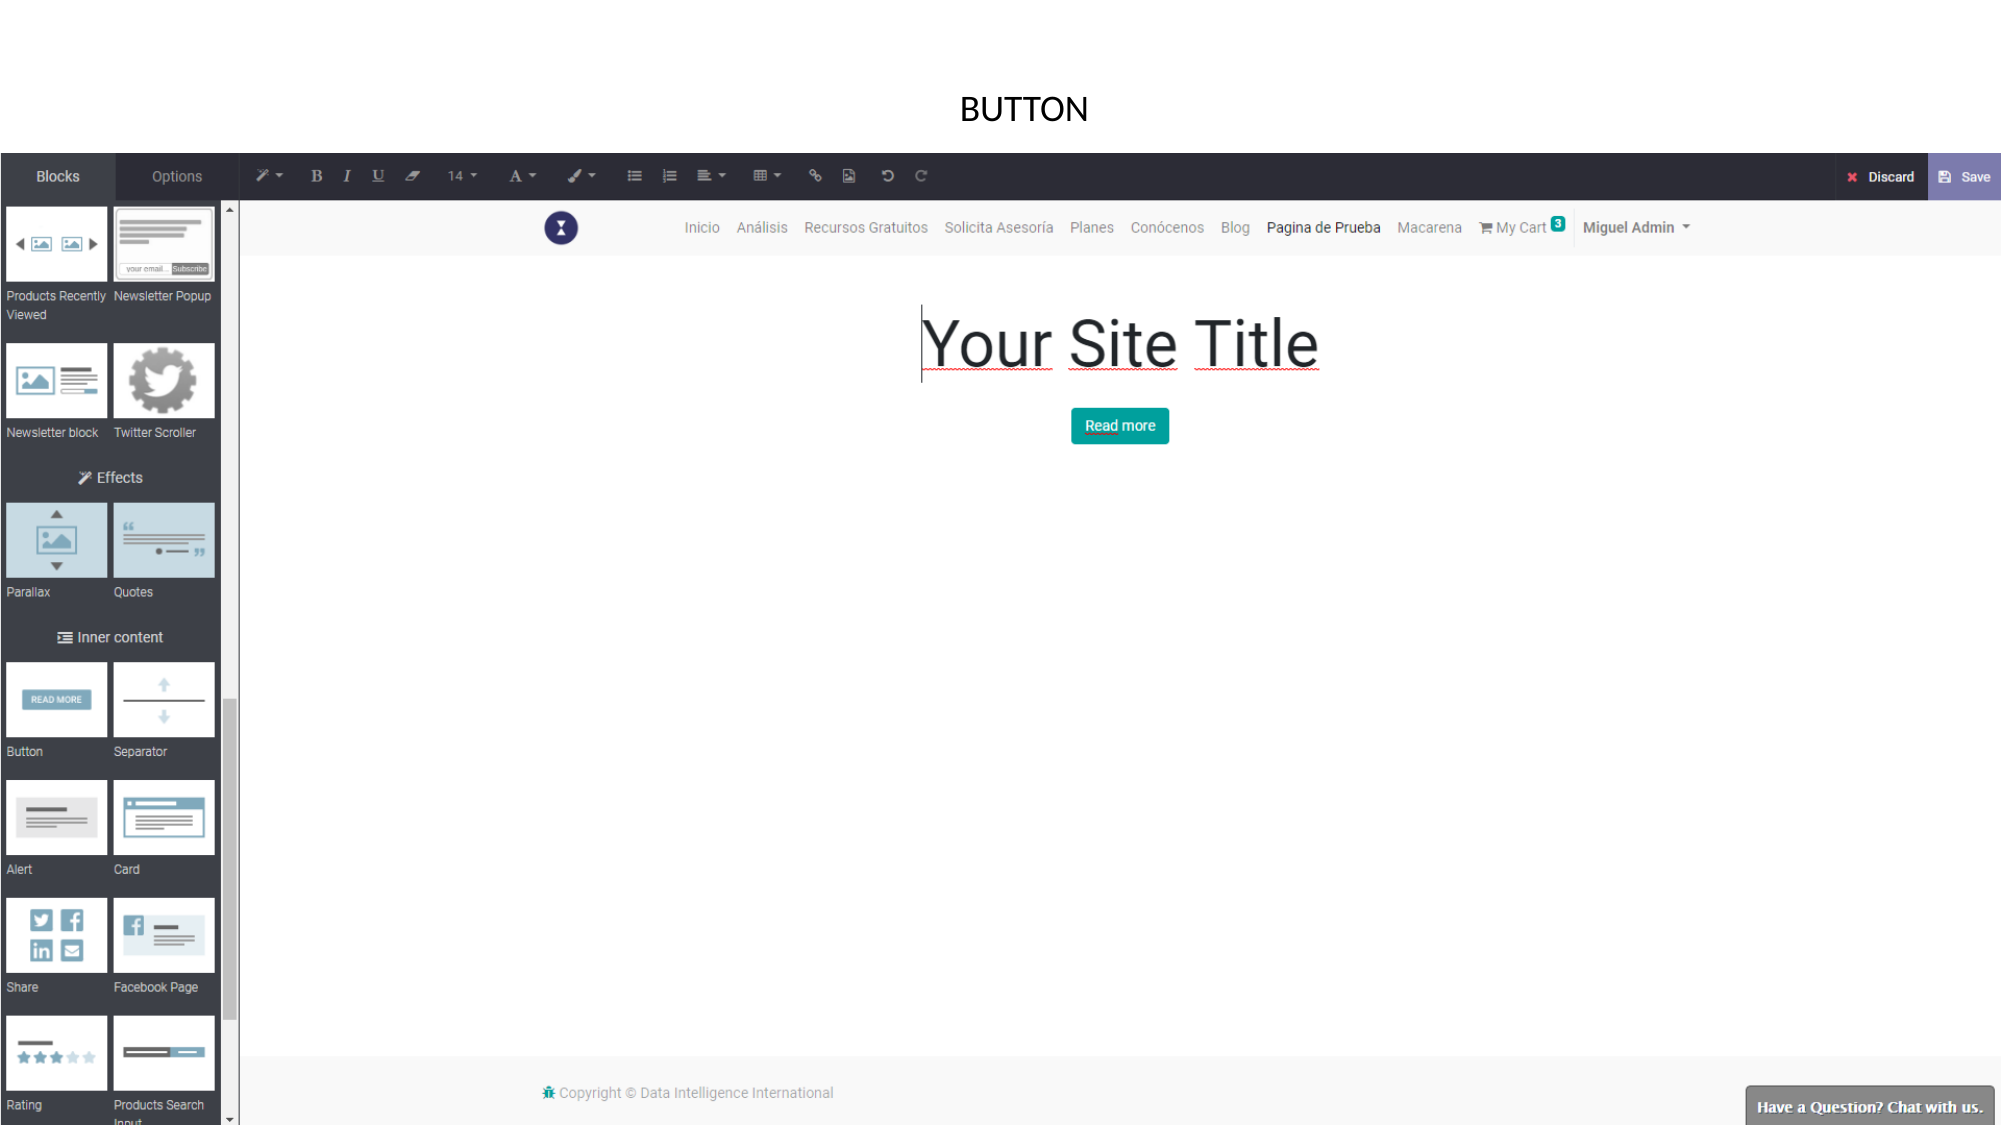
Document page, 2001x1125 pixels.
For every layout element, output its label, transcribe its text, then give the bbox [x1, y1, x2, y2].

text_box BUTTON [945, 76, 1105, 137]
picture [0, 152, 2001, 1125]
